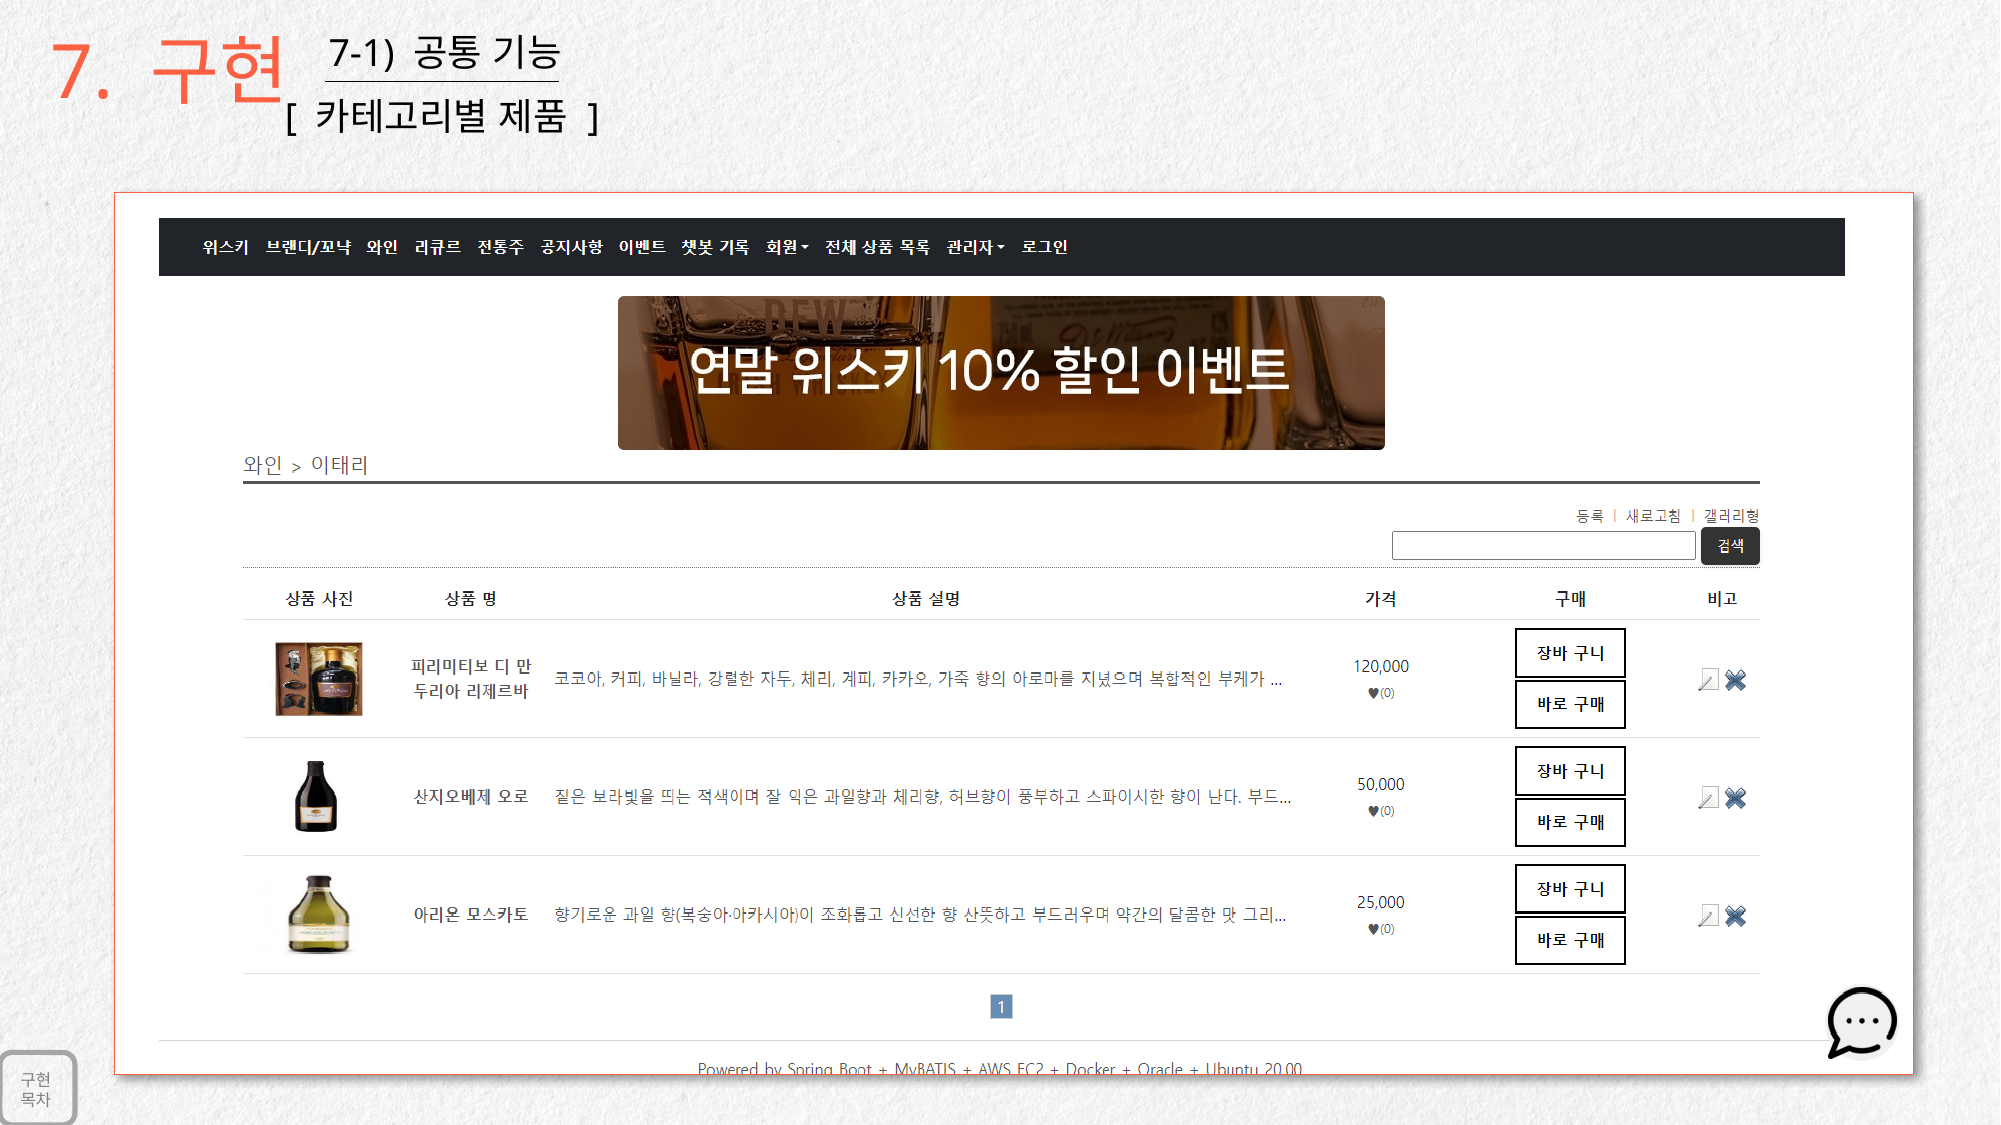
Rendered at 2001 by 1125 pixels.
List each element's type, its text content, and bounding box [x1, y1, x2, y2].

picture [0, 0, 2000, 1125]
text_box 7-1) 공통 기능 [313, 21, 577, 81]
text_box [ 카테고리별 제품 ] [270, 85, 615, 146]
text_box 7. 구현 [35, 15, 304, 121]
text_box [0, 1052, 119, 1125]
